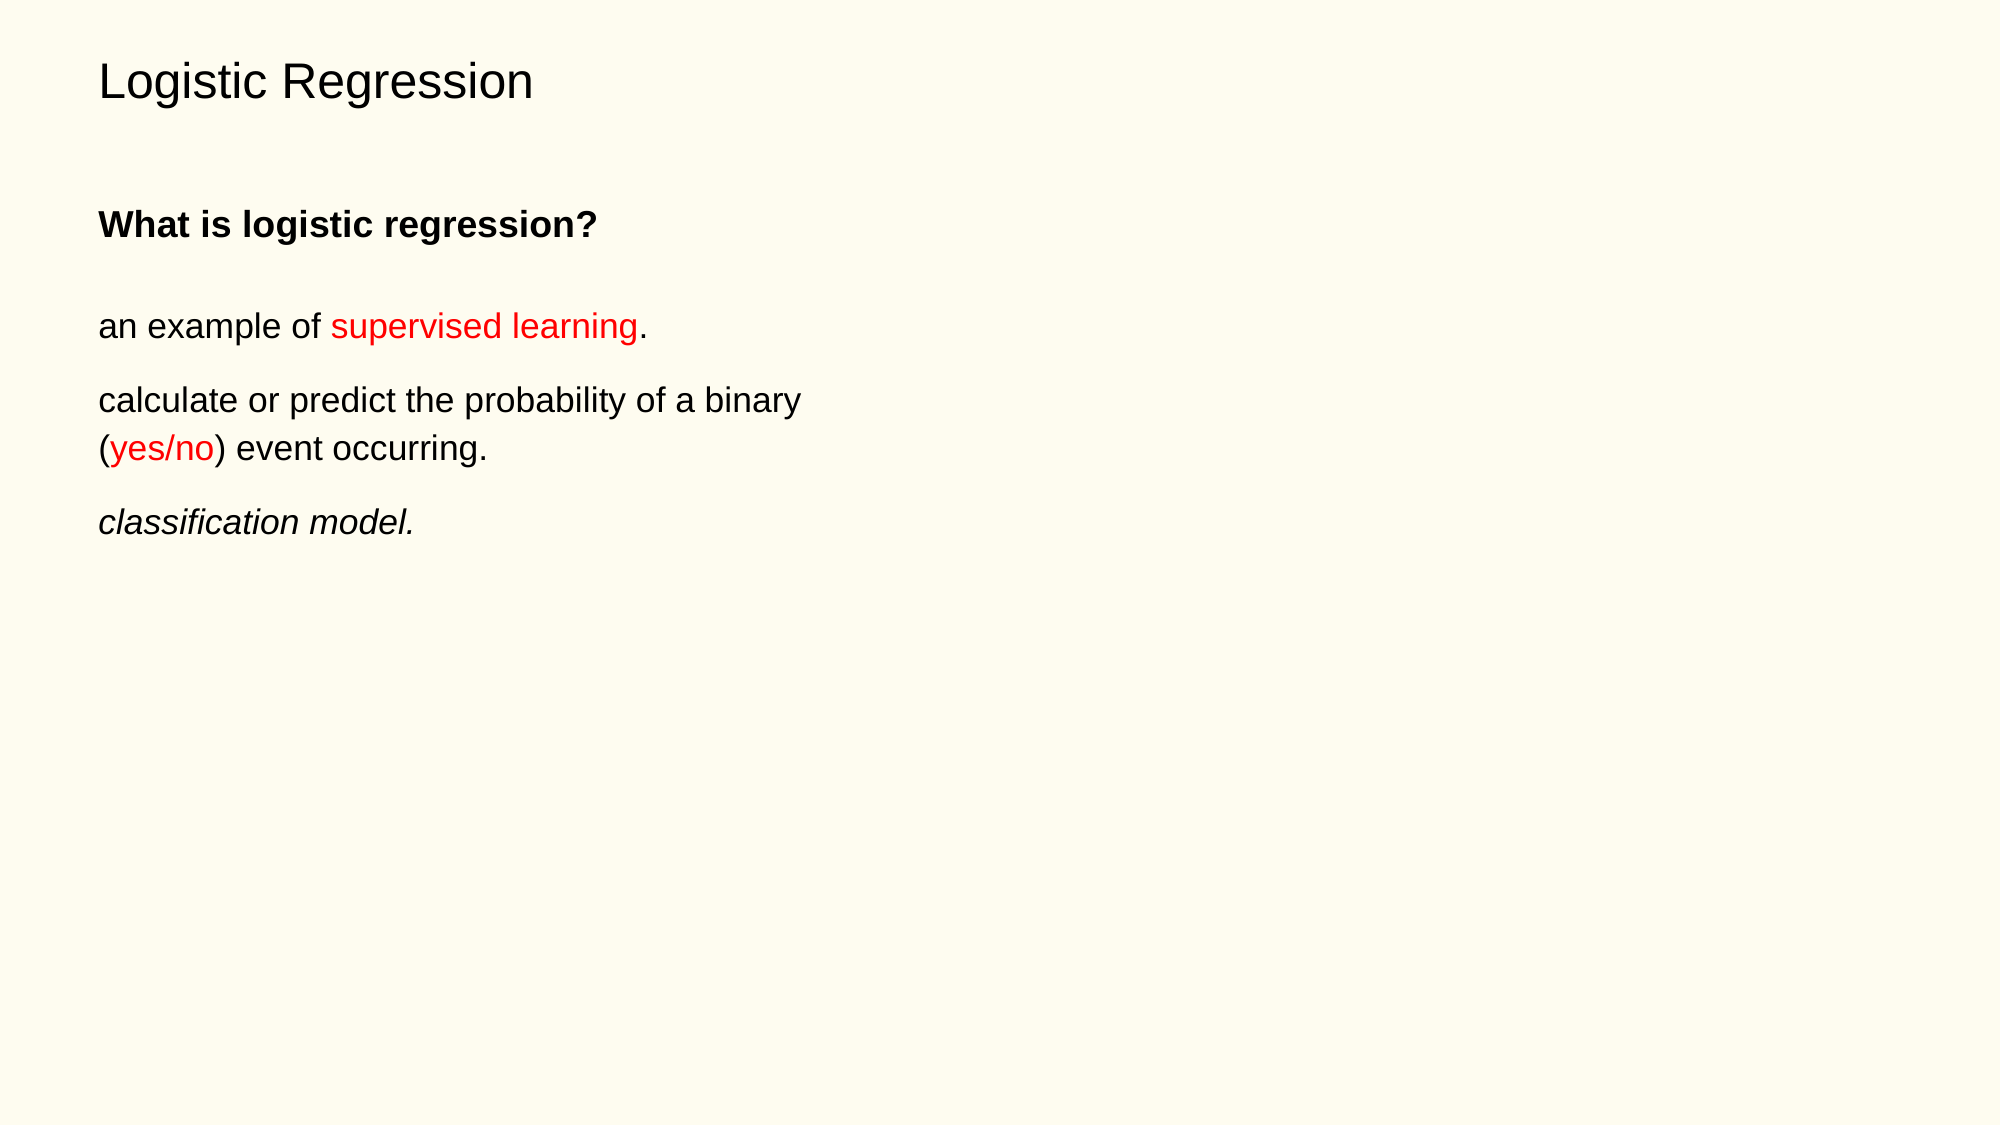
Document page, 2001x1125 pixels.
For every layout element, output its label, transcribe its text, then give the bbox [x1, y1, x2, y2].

text_box Logistic Regression [83, 33, 609, 124]
text_box What is logistic regression? an example of supervised learning. calculate or predict the probability of a binary (yes/no) event occurring. classification model. [83, 177, 911, 778]
